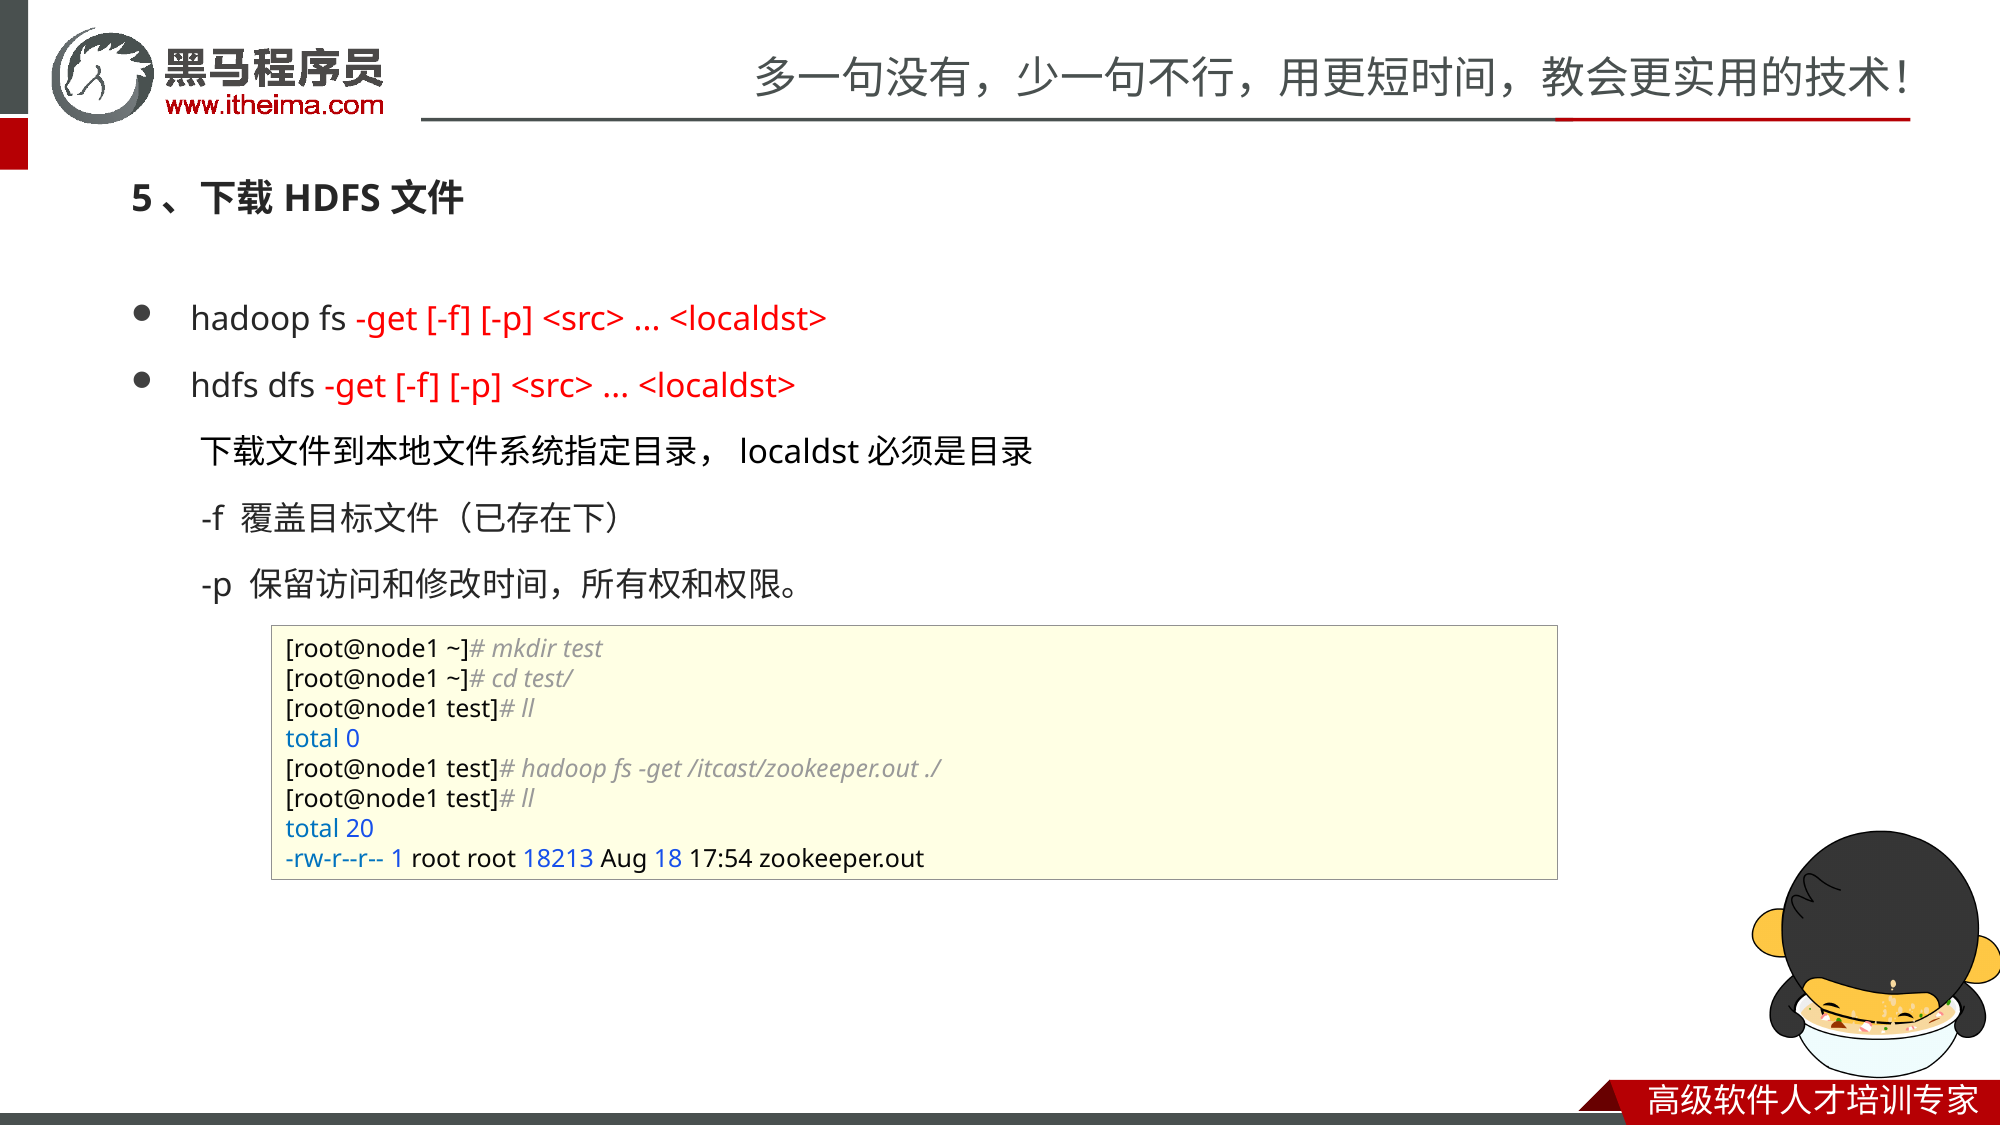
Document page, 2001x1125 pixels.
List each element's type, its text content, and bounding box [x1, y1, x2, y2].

picture [1735, 805, 2000, 1092]
picture [50, 26, 384, 125]
list hadoop fs -get [-f] [-p] <src> ... <localdst> hdfs dfs -get [-f] [-p] <src> ... <localdst> 下载文件到本地文件系统指定目录，localdst必须是目录 -f 覆盖目标文件（已存在下） -p 保留访问和修改时间，所有权和权限。 [116, 270, 1880, 963]
text_box [root@node1 ~]# mkdir test [root@node1 ~]# cd test/ [root@node1 test]# ll total 0 [root@node1 test]# hadoop fs -get /itcast/zookeeper.out ./ [root@node1 test]# ll total 20 -rw-r--r-- 1 root root 18213 Aug 18 17:54 zookeeper.out [270, 625, 1557, 880]
list 5、下载HDFS文件 [116, 154, 1880, 239]
